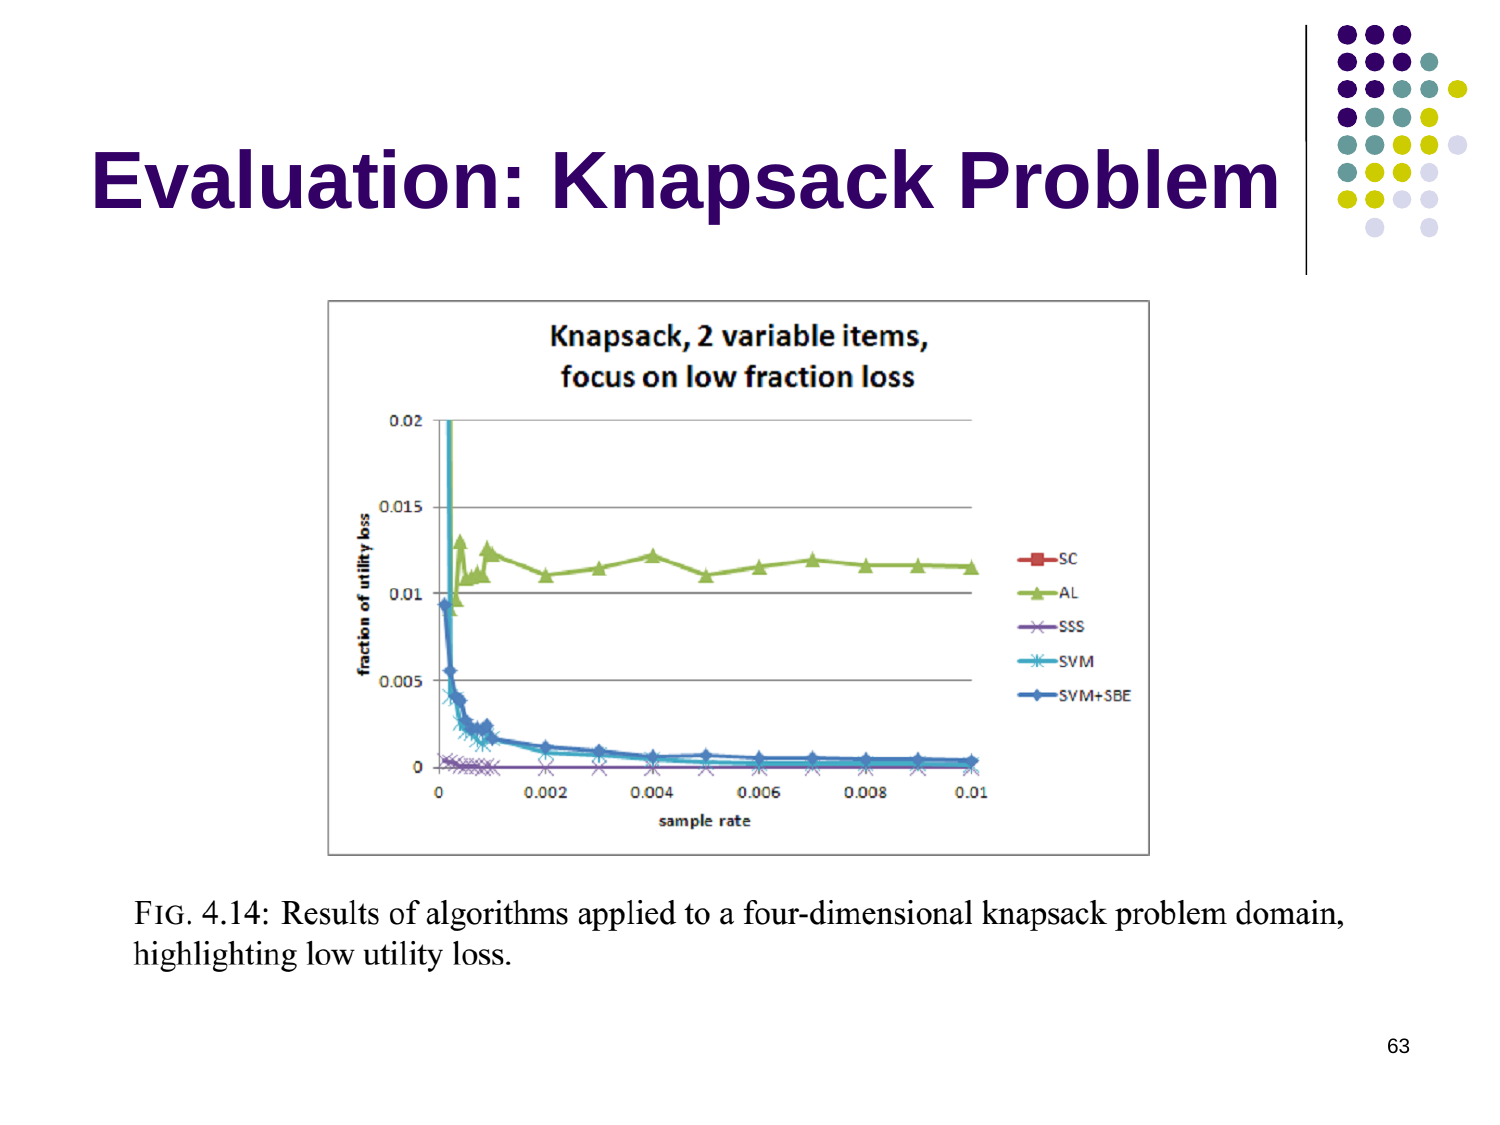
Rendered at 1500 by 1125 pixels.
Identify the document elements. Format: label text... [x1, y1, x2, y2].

picture [124, 291, 1351, 977]
title Evaluation: Knapsack Problem [75, 20, 1313, 233]
slide_number 63 [1074, 1024, 1426, 1101]
